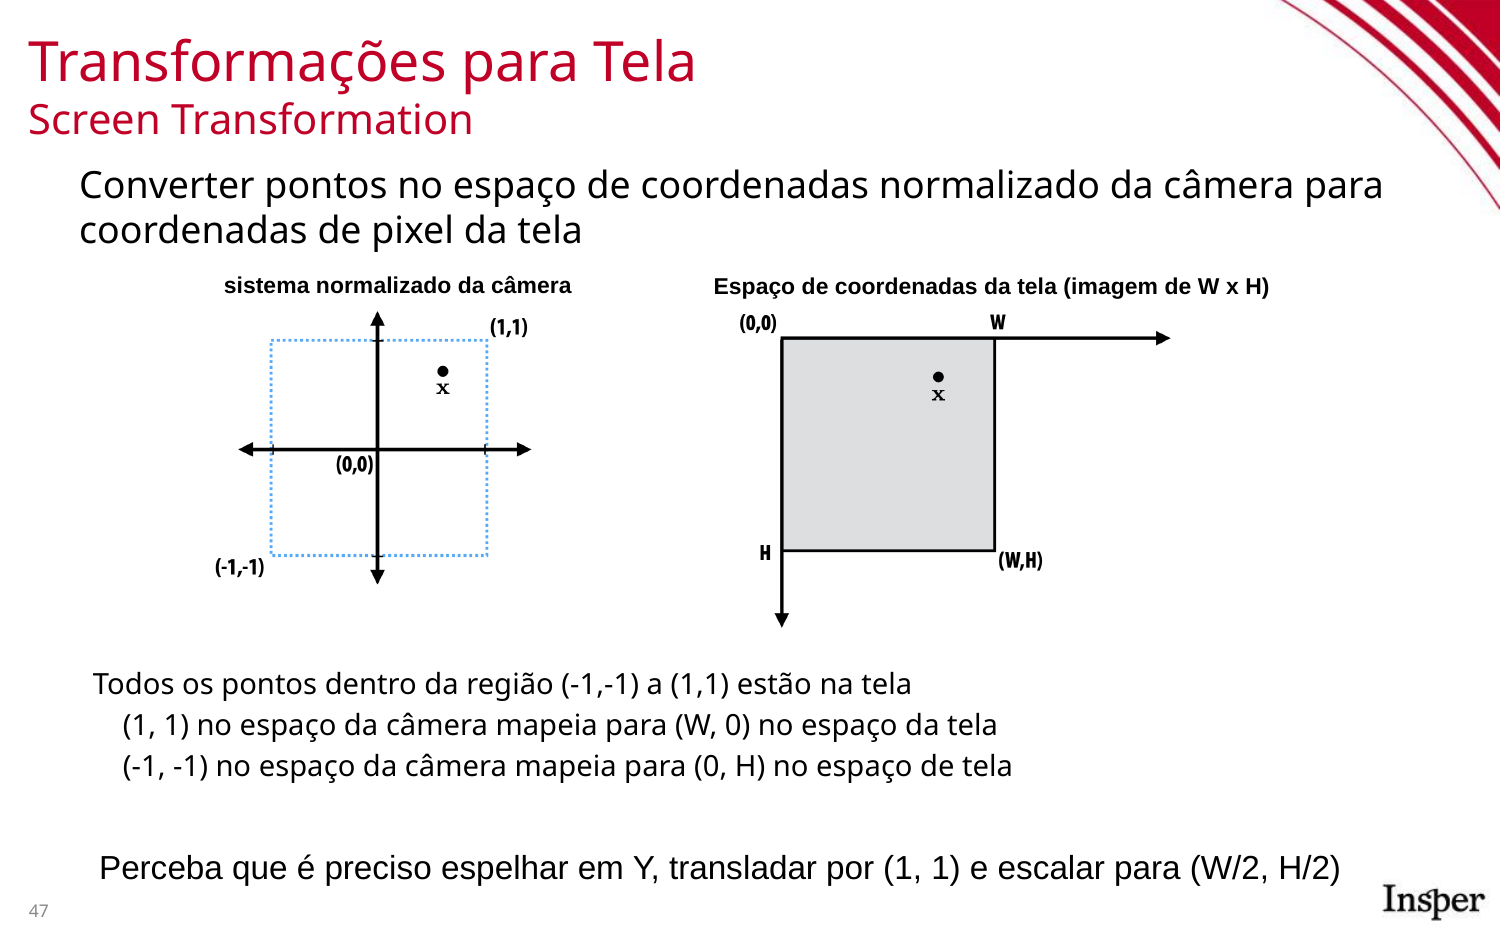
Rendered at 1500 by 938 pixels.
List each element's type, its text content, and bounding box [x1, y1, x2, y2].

text_box sistema normalizado da câmera [208, 263, 603, 307]
title Transformações para Tela Screen Transformation [13, 18, 1397, 104]
text_box Espaço de coordenadas da tela (imagem de W x H) [698, 264, 1306, 308]
list Converter pontos no espaço de coordenadas normalizado da câmera para coordenadas de pixel da tela [64, 153, 1447, 469]
slide_number 47 [0, 887, 78, 938]
picture [208, 0, 1500, 938]
text_box Perceba que é preciso espelhar em Y, transladar por (1, 1) e escalar para (W/2, H/2) [84, 839, 1376, 895]
text_box Todos os pontos dentro da região (-1,-1) a (1,1) estão na tela (1, 1) no espaço da câmera mapeia para (W, 0) no espaço da tela (-1, -1) no espaço da câmera mapeia para (0, H) no espaço de tela [77, 650, 1454, 798]
